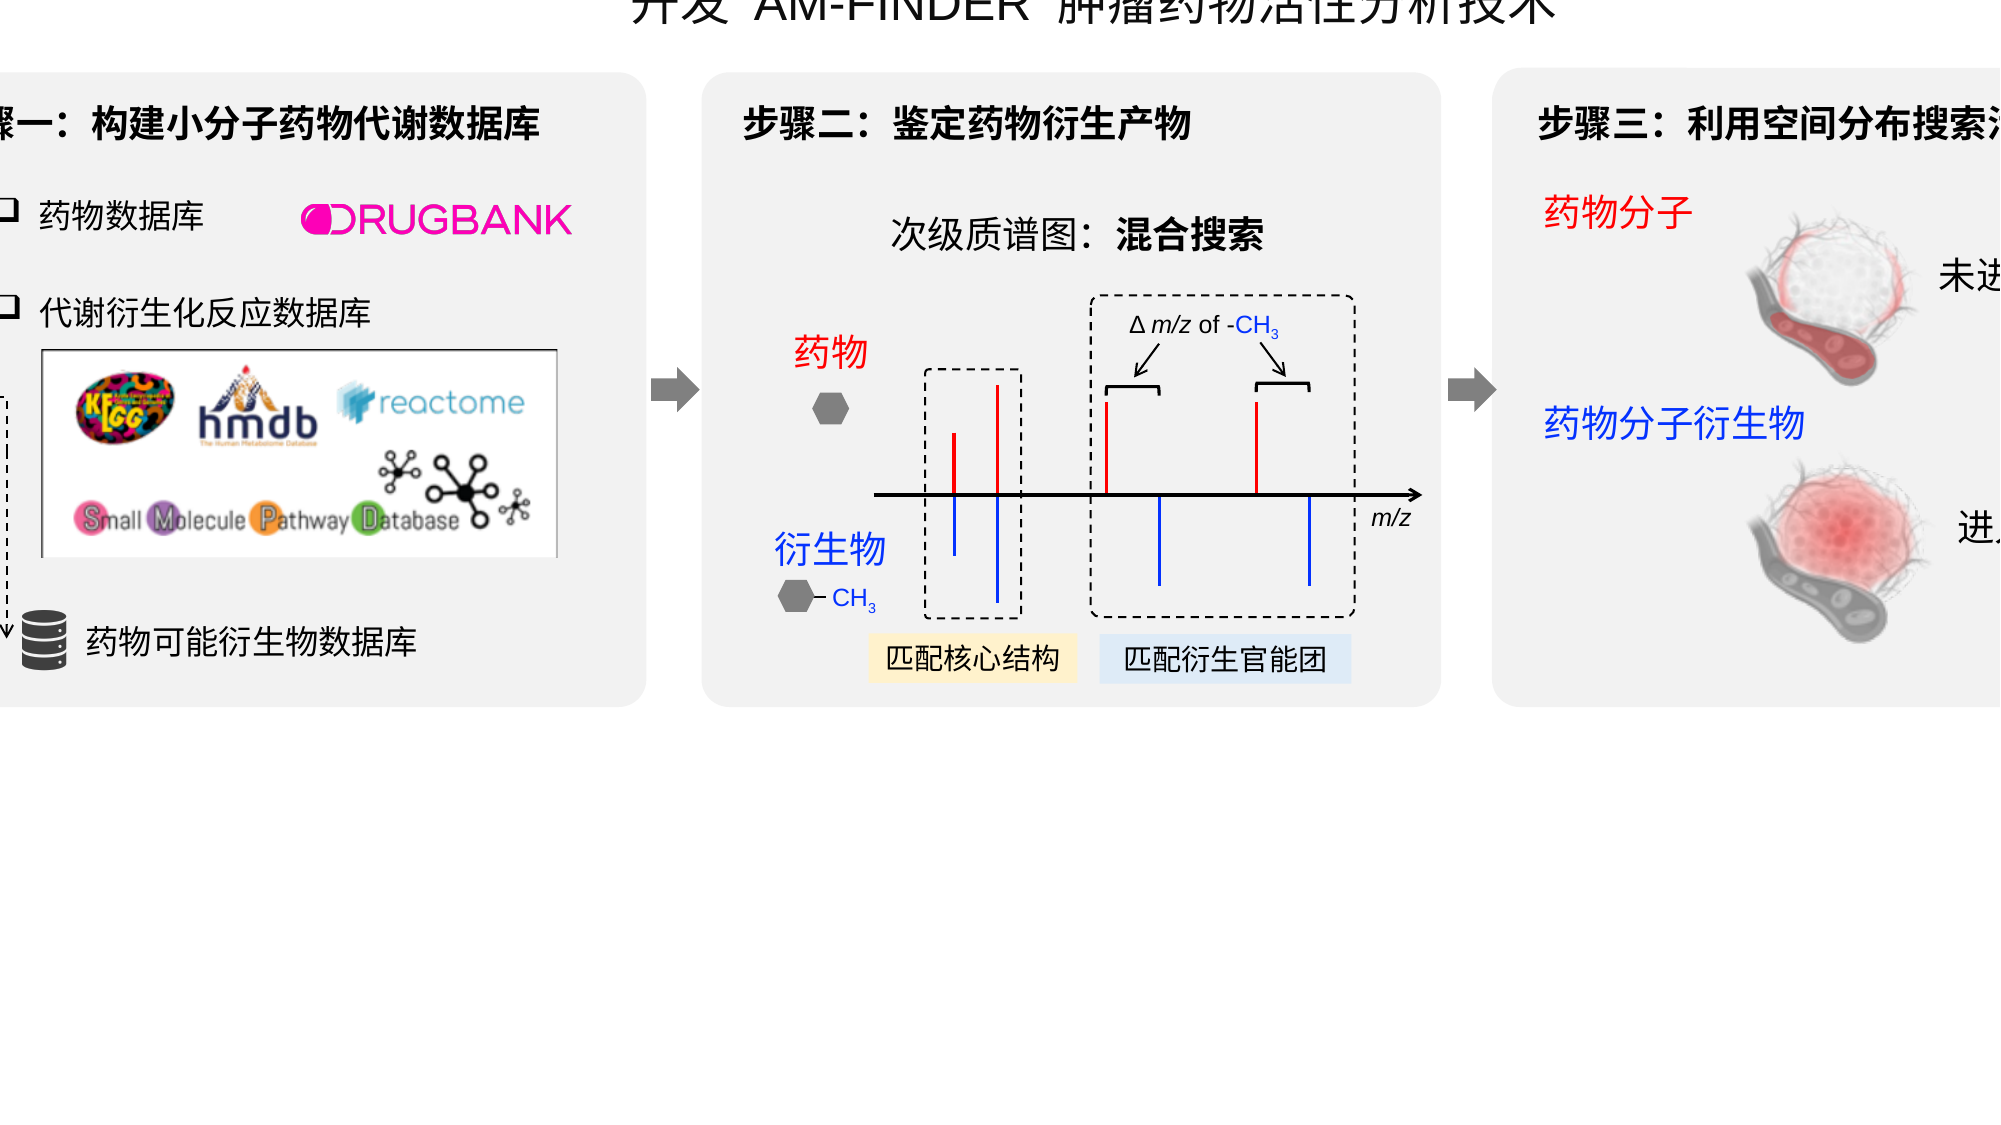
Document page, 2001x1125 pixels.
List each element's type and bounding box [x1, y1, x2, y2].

text_box [0, 0, 2000, 707]
